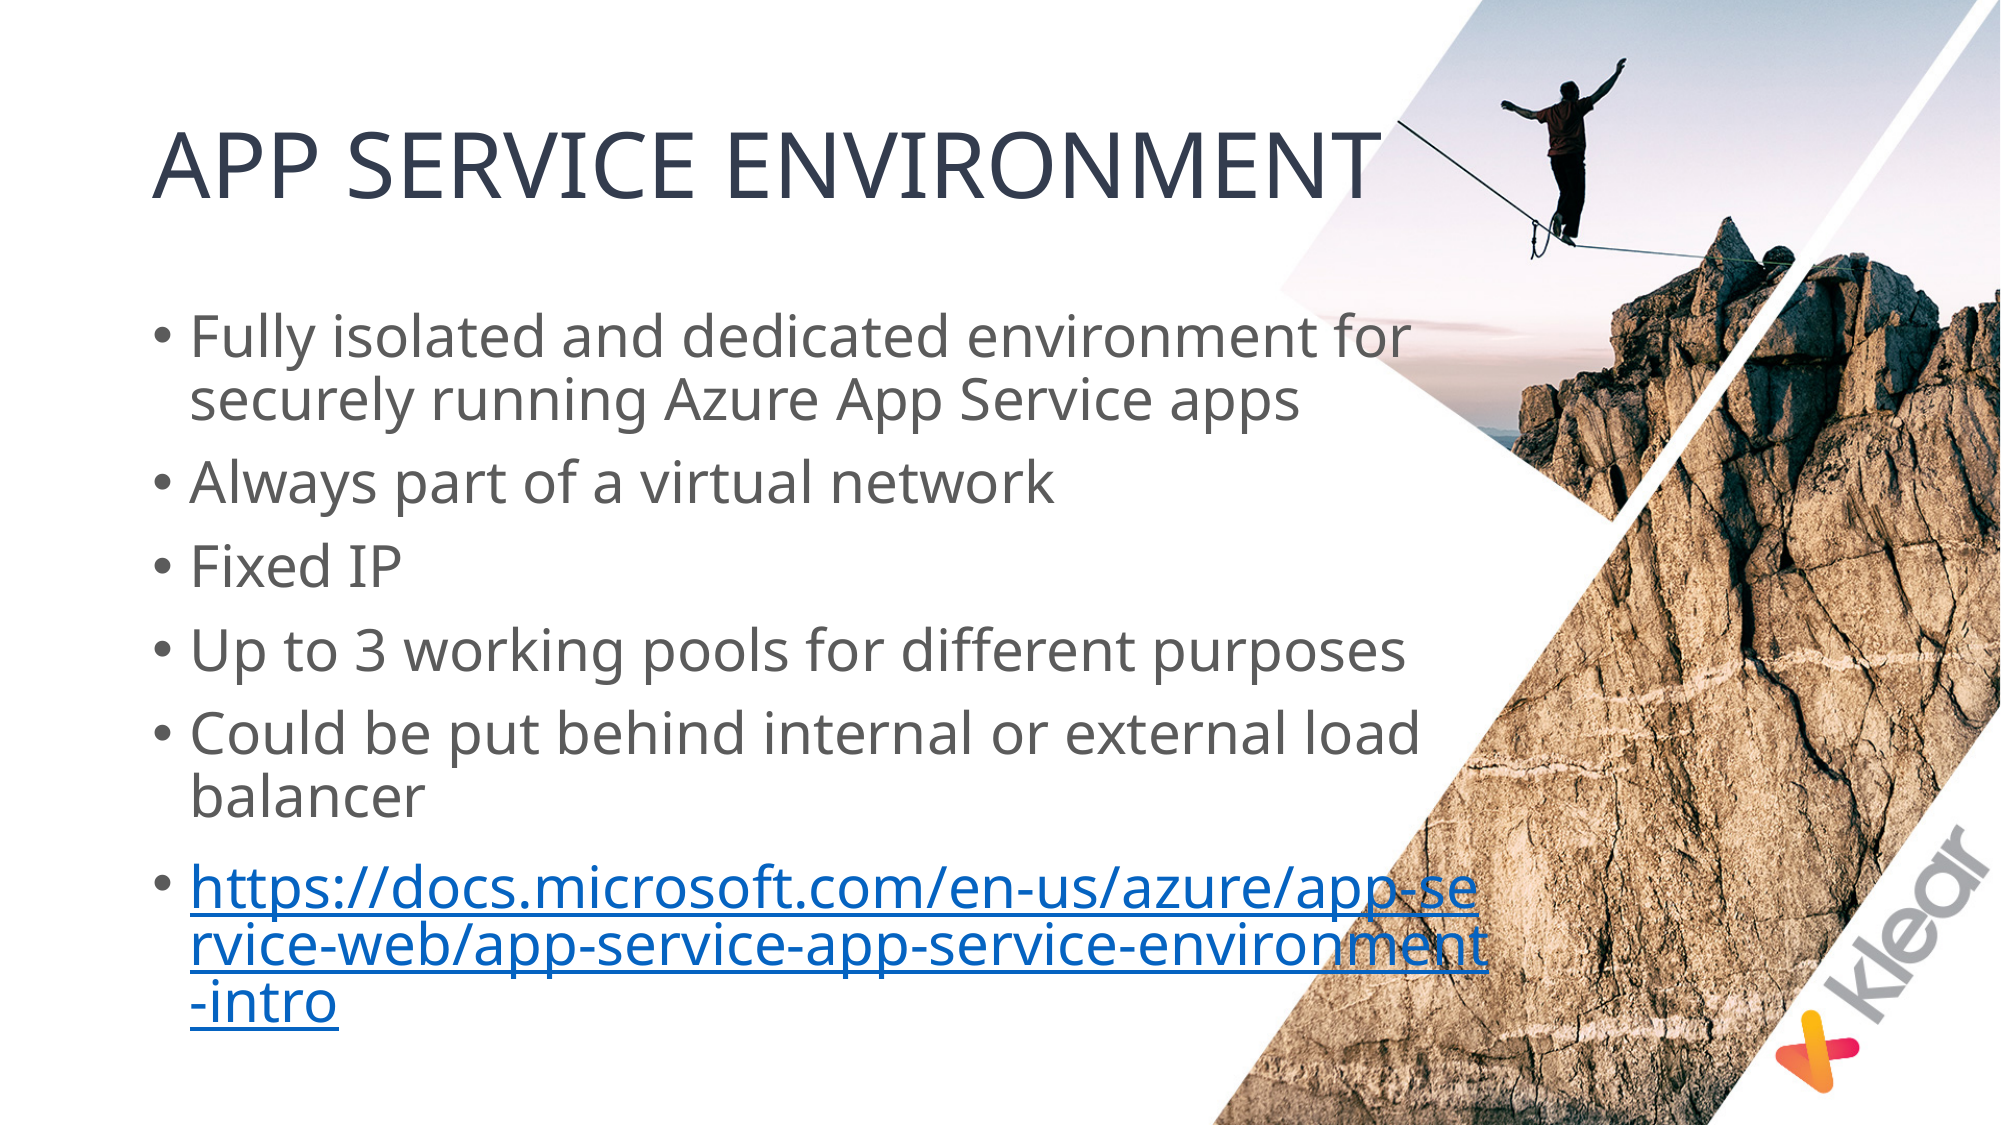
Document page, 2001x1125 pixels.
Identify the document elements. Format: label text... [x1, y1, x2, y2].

title APP SERVICE ENVIRONMENT [137, 59, 1863, 278]
list Fully isolated and dedicated environment for securely running Azure App Service apps Always part of a virtual network Fixed IP Up to 3 working pools for different purposes Could be put behind internal or external load balancer https://docs.microsoft.com/en-us/azure/app-service-web/app-service-app-service-environment-intro [137, 299, 1518, 1014]
picture [0, 0, 2001, 1125]
